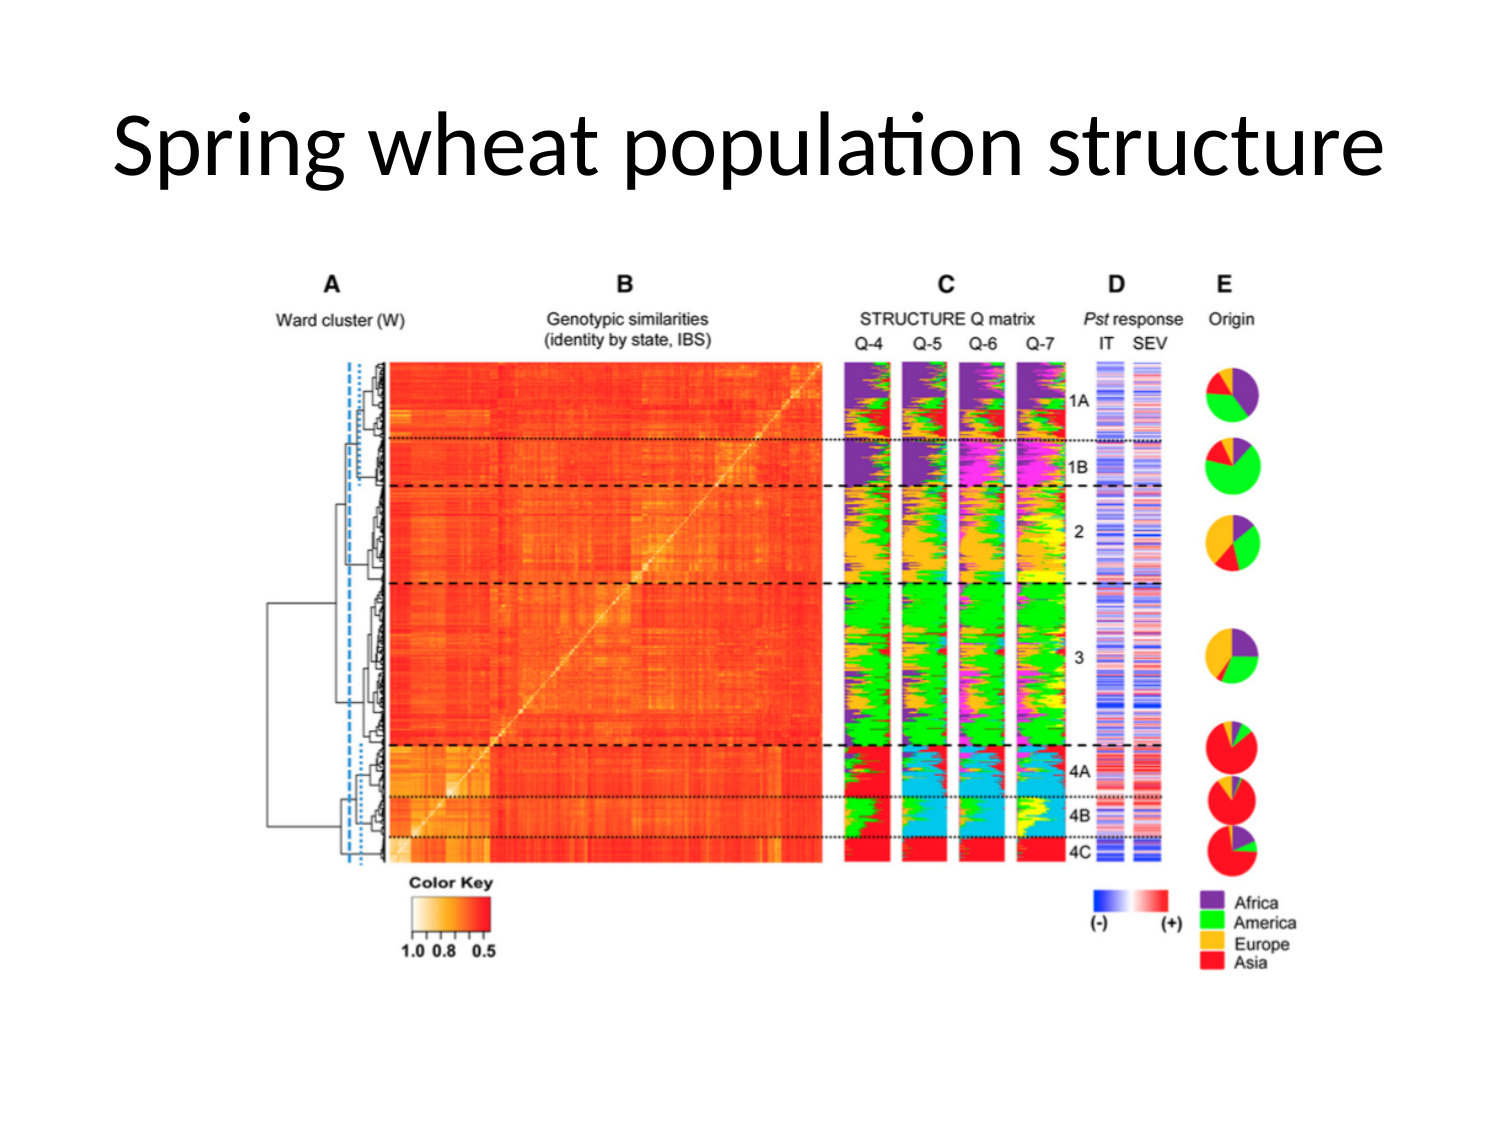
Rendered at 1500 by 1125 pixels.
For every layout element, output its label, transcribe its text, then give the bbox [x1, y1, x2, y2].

picture [166, 246, 1398, 980]
title Spring wheat population structure [75, 45, 1425, 233]
